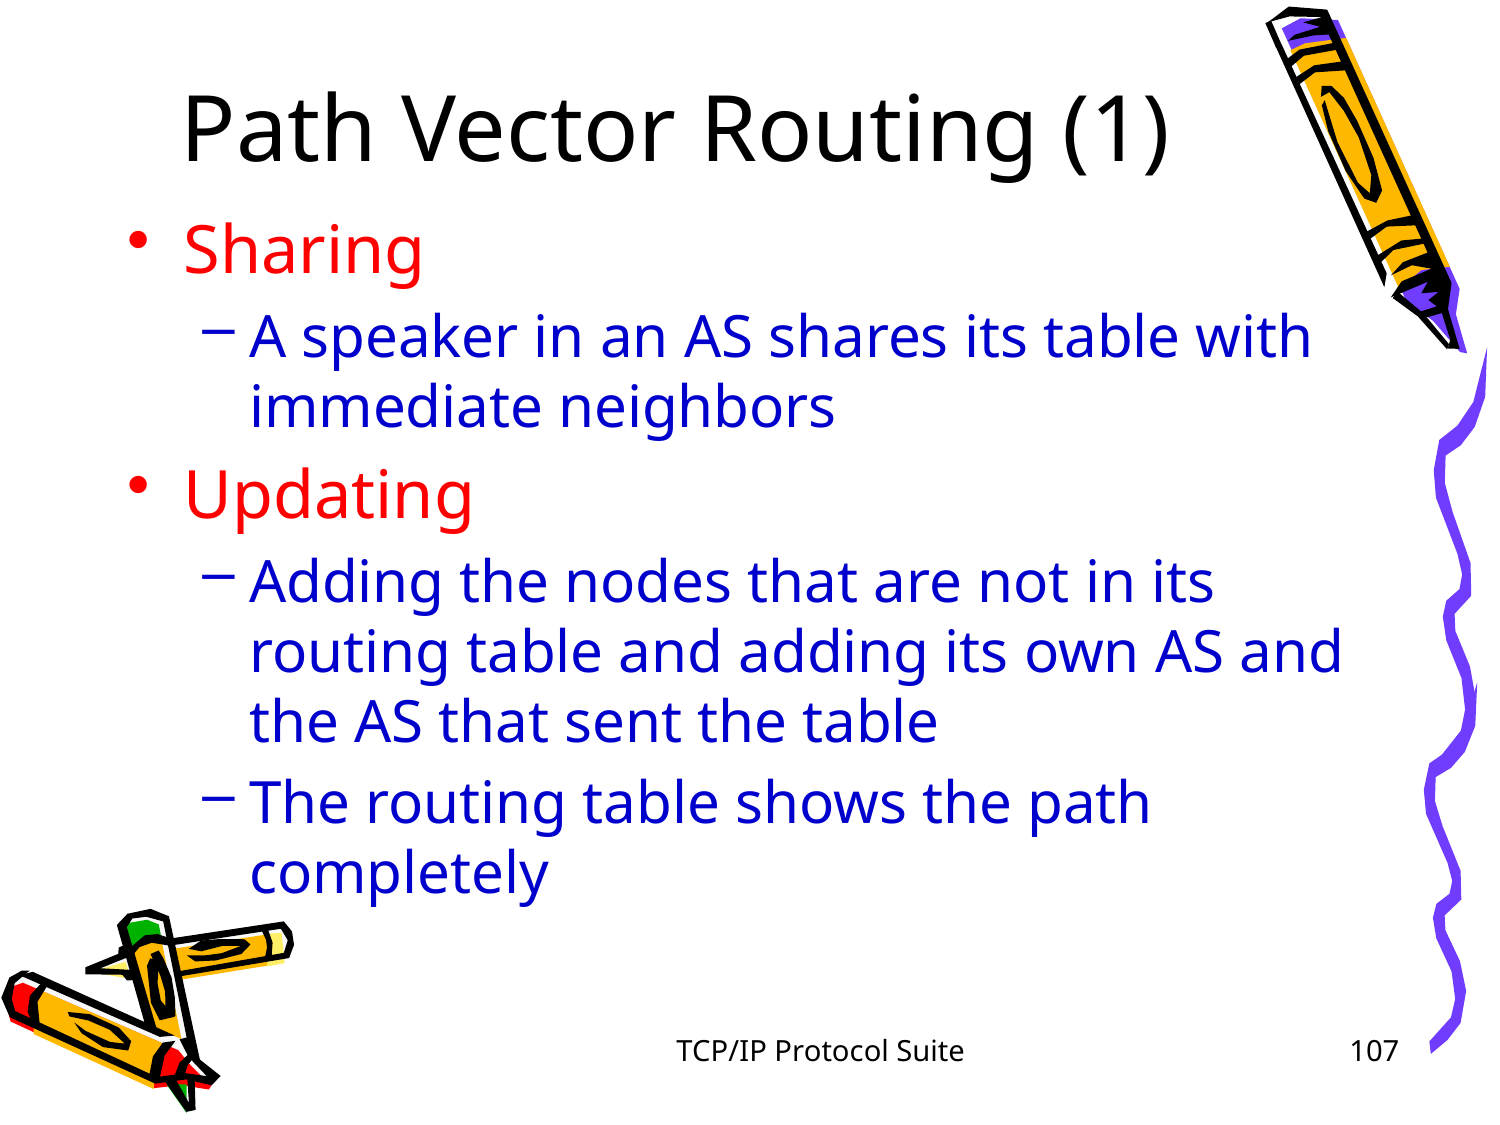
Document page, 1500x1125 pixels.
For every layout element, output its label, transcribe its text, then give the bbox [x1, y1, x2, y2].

footer TCP/IP Protocol Suite [583, 1025, 1059, 1100]
slide_number 107 [1102, 1025, 1415, 1100]
text_box Sharing A speaker in an AS shares its table with immediate neighbors Updating Adding the nodes that are not in its routing table and adding its own AS and the AS that sent the table The routing table shows the path completely [112, 199, 1375, 938]
title Path Vector Routing (1) [112, 50, 1240, 188]
